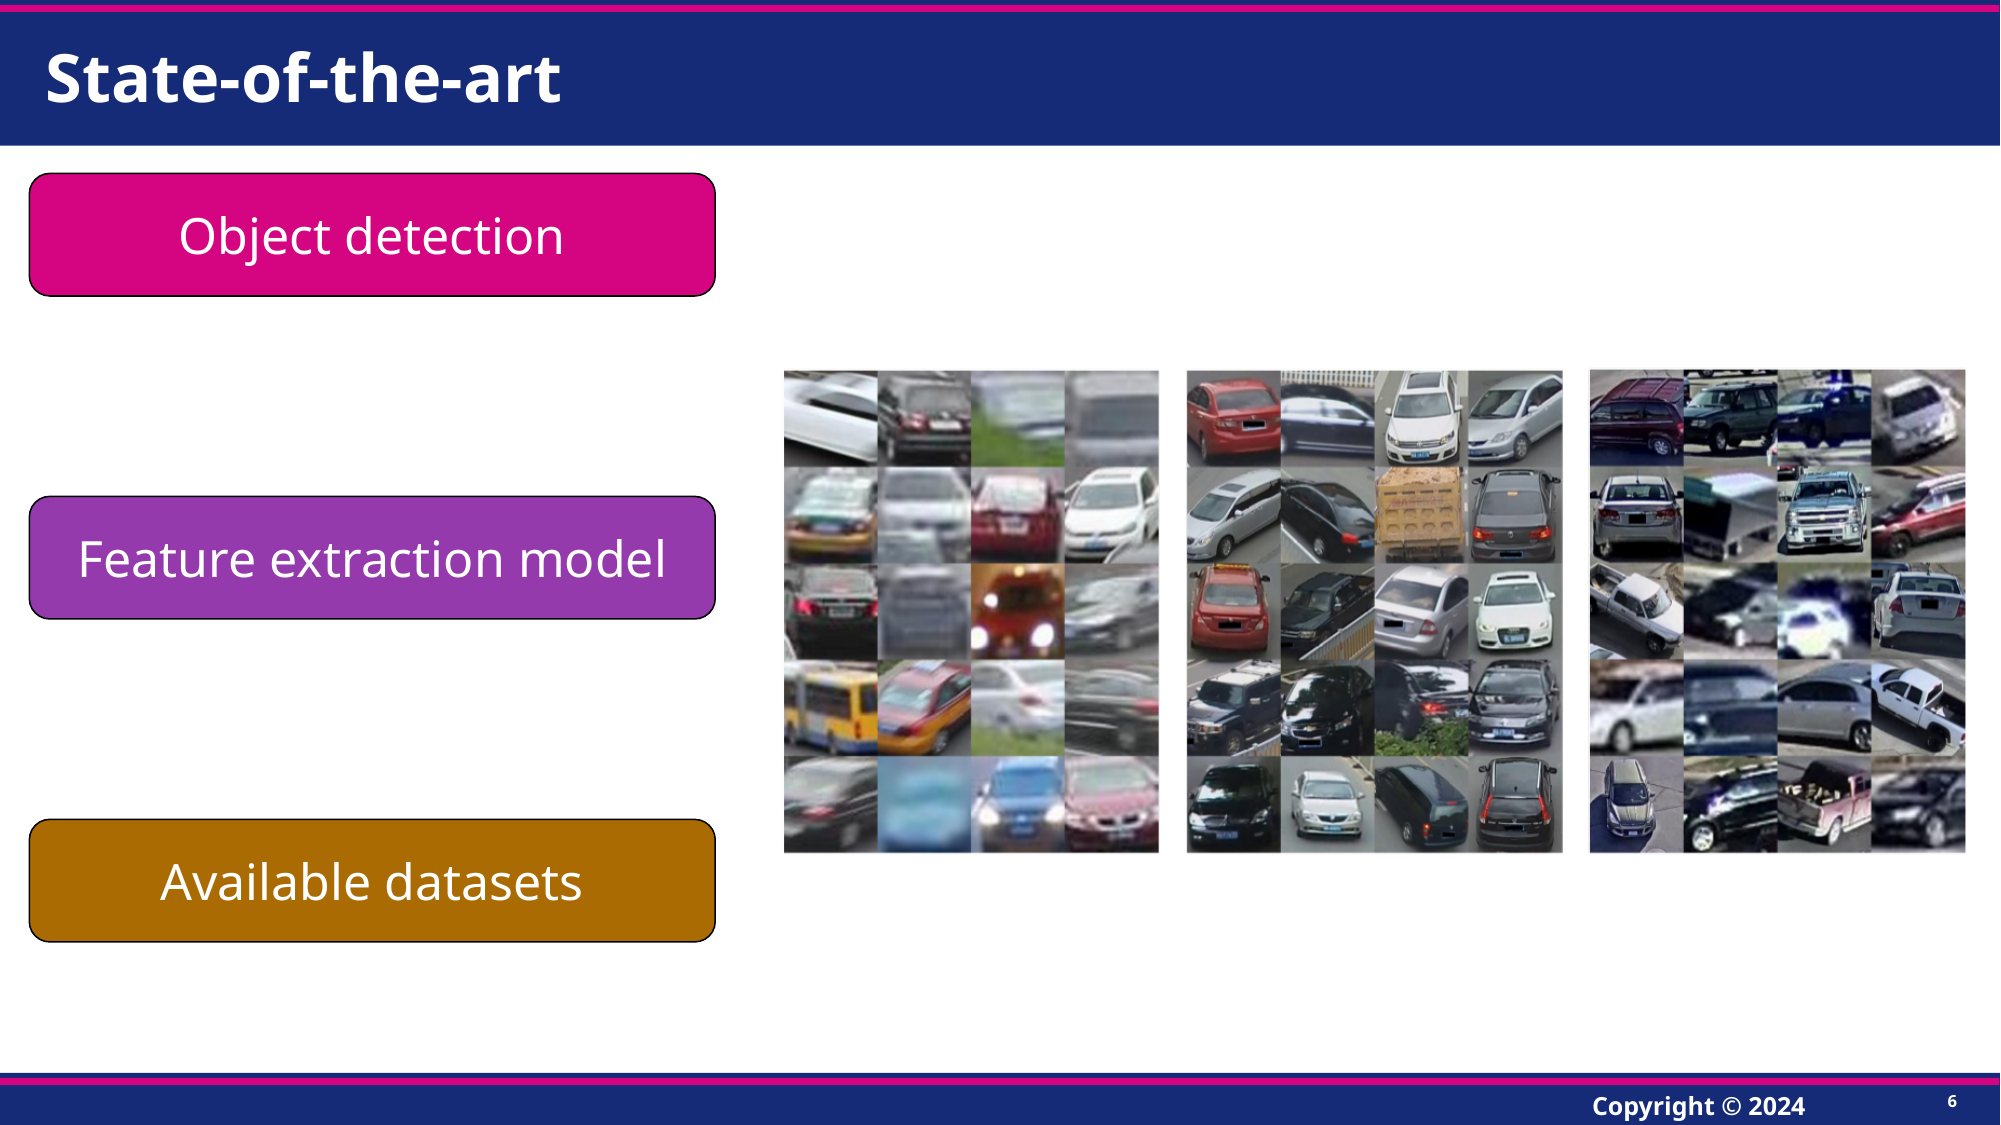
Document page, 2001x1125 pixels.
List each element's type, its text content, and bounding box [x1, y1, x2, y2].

title State-of-the-art [30, 31, 1970, 131]
slide_number ‹#› [1922, 1091, 1983, 1113]
text_box Feature extraction model [29, 496, 716, 619]
picture [770, 305, 1983, 907]
text_box Object detection [29, 173, 716, 296]
text_box Available datasets [29, 819, 716, 942]
